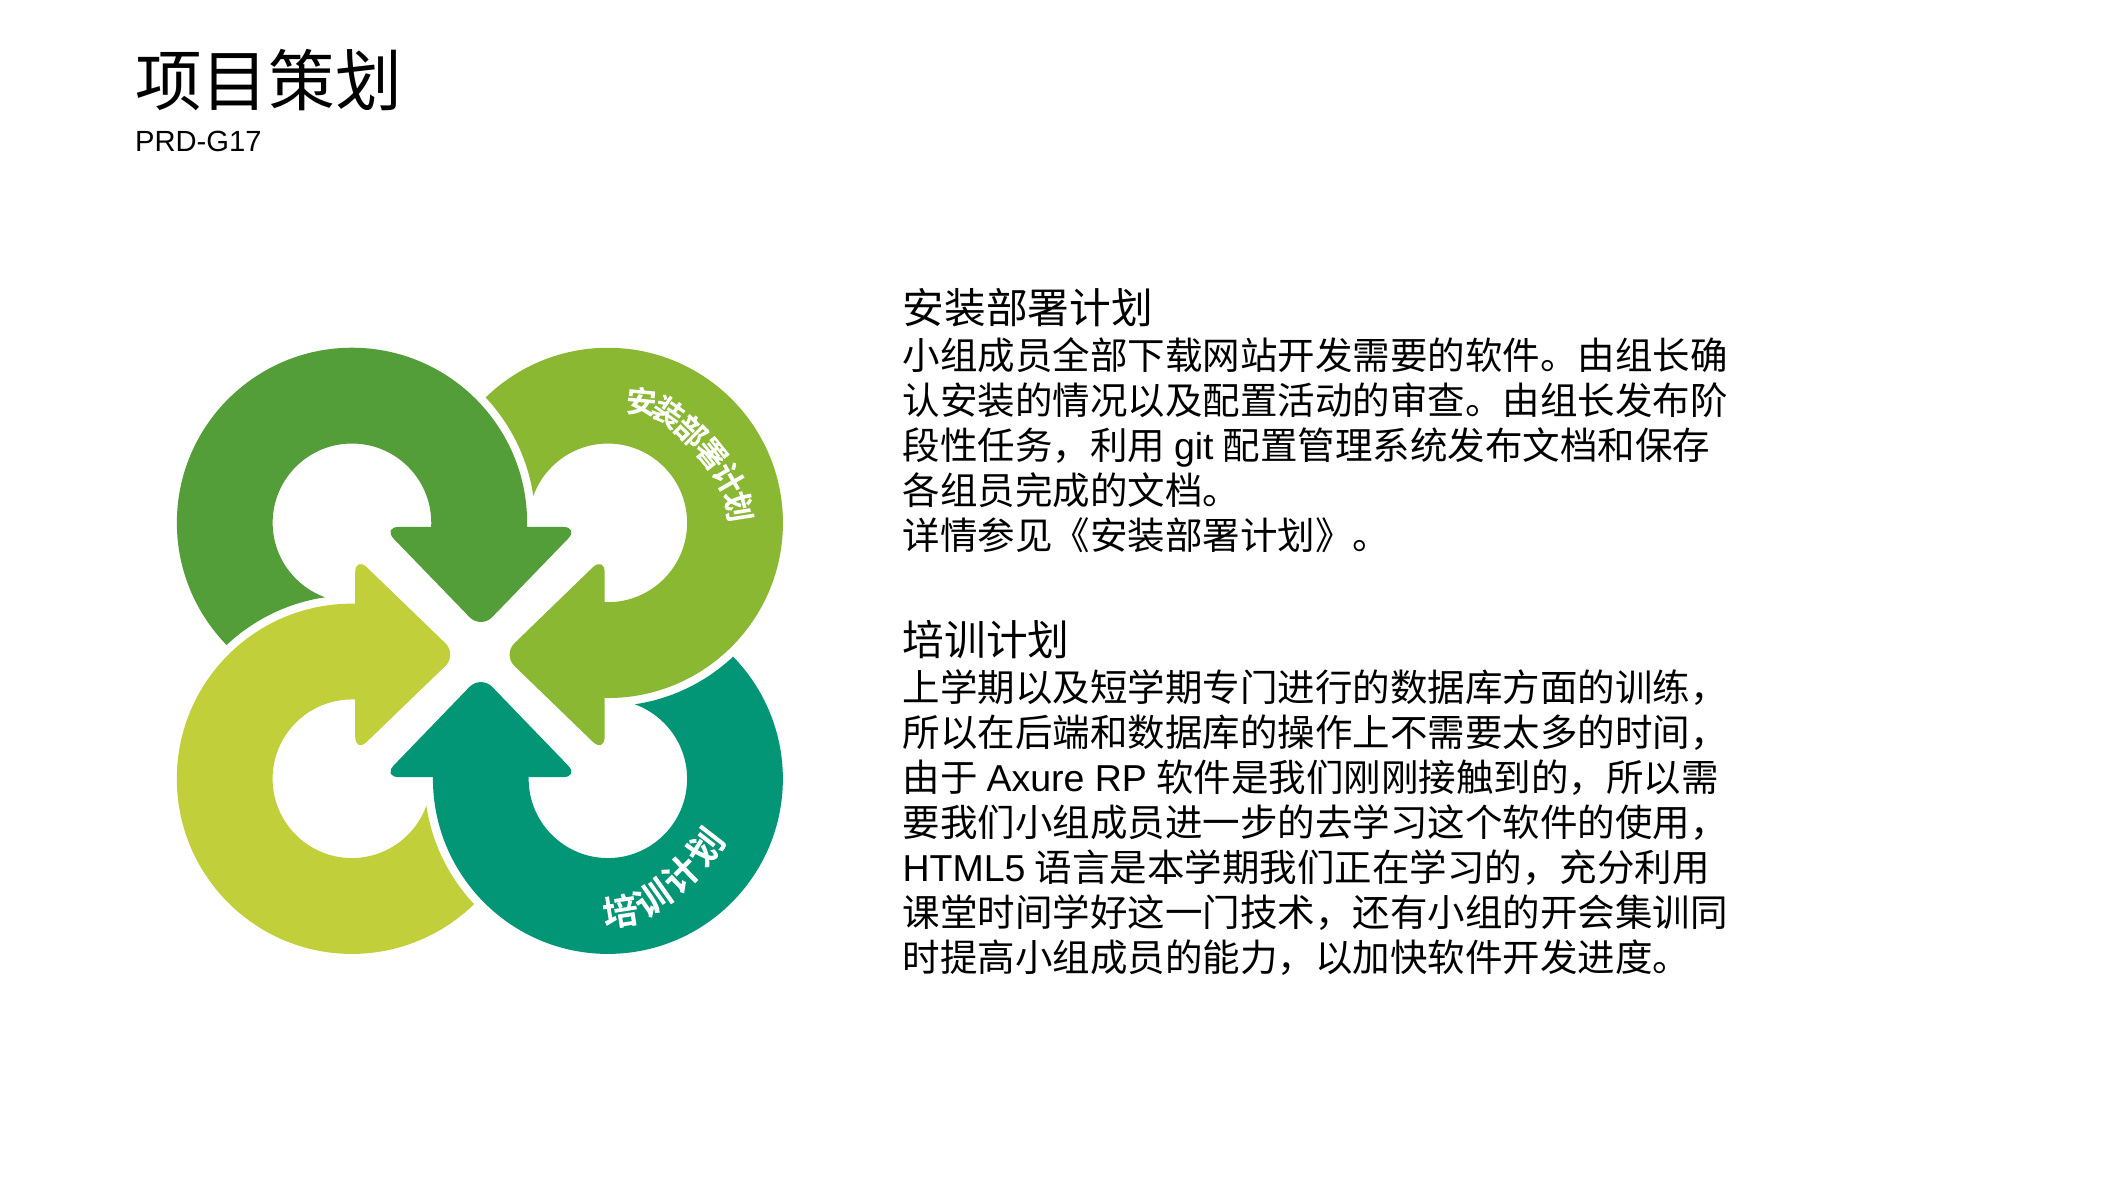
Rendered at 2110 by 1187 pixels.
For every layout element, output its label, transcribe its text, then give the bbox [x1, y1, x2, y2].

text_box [902, 271, 1728, 560]
text_box 项目策划 [135, 38, 783, 119]
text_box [902, 603, 1728, 983]
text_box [176, 347, 783, 954]
text_box PRD-G17 [135, 122, 596, 158]
